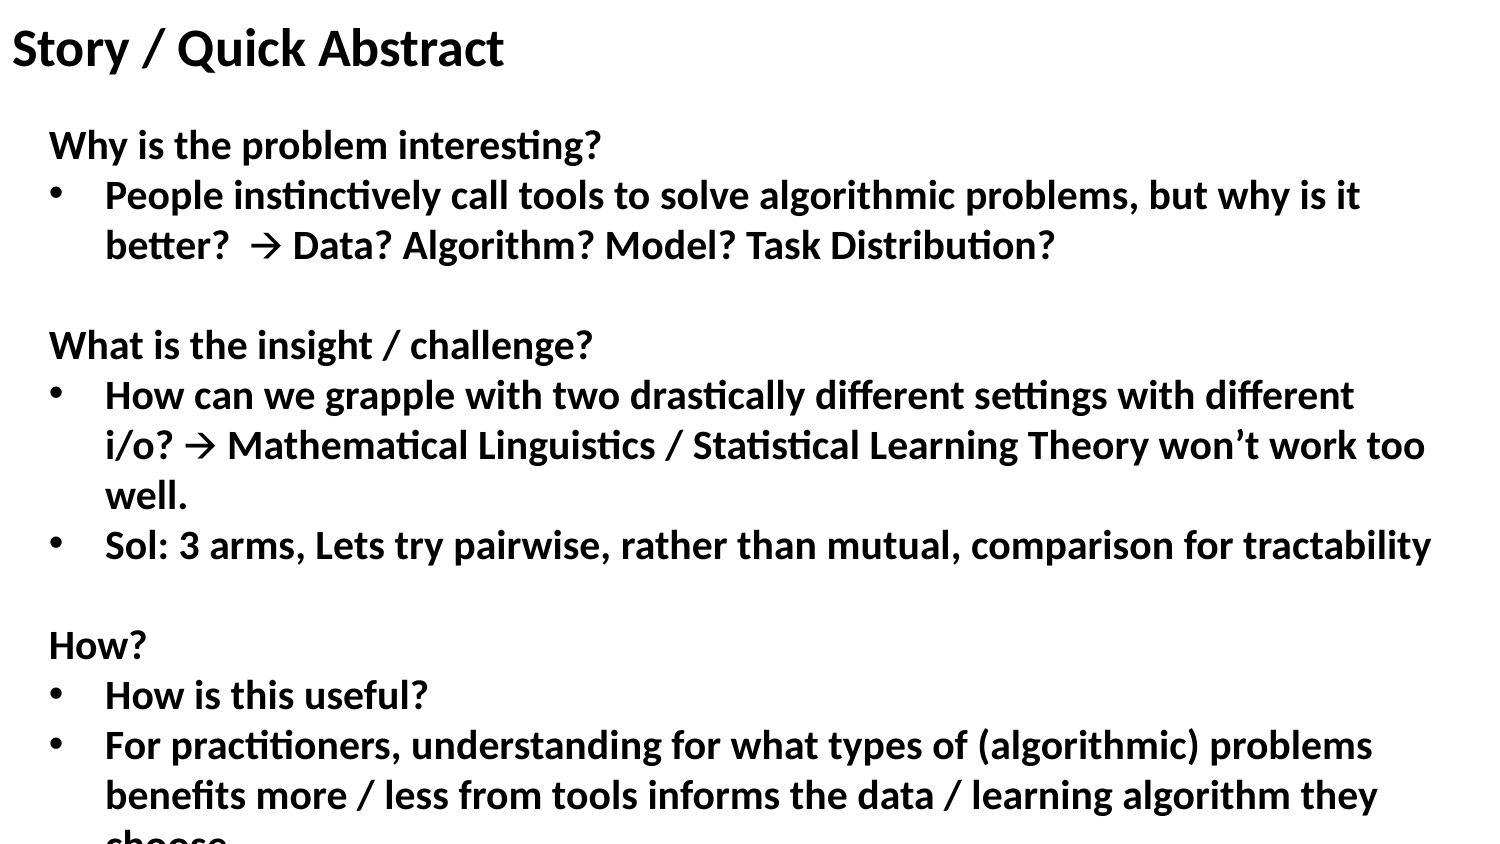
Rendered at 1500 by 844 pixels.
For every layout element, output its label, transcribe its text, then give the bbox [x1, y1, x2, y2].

title Story / Quick Abstract [11, 11, 1466, 153]
text_box Why is the problem interesting? People instinctively call tools to solve algorithmic problems, but why is it better? 🡪 Data? Algorithm? Model? Task Distribution? What is the insight / challenge? How can we grapple with two drastically different settings with different i/o? 🡪 Mathematical Linguistics / Statistical Learning Theory won’t work too well. Sol: 3 arms, Lets try pairwise, rather than mutual, comparison for tractability How? How is this useful? For practitioners, understanding for what types of (algorithmic) problems benefits more / less from tools informs the data / learning algorithm they choose. [34, 109, 1488, 844]
